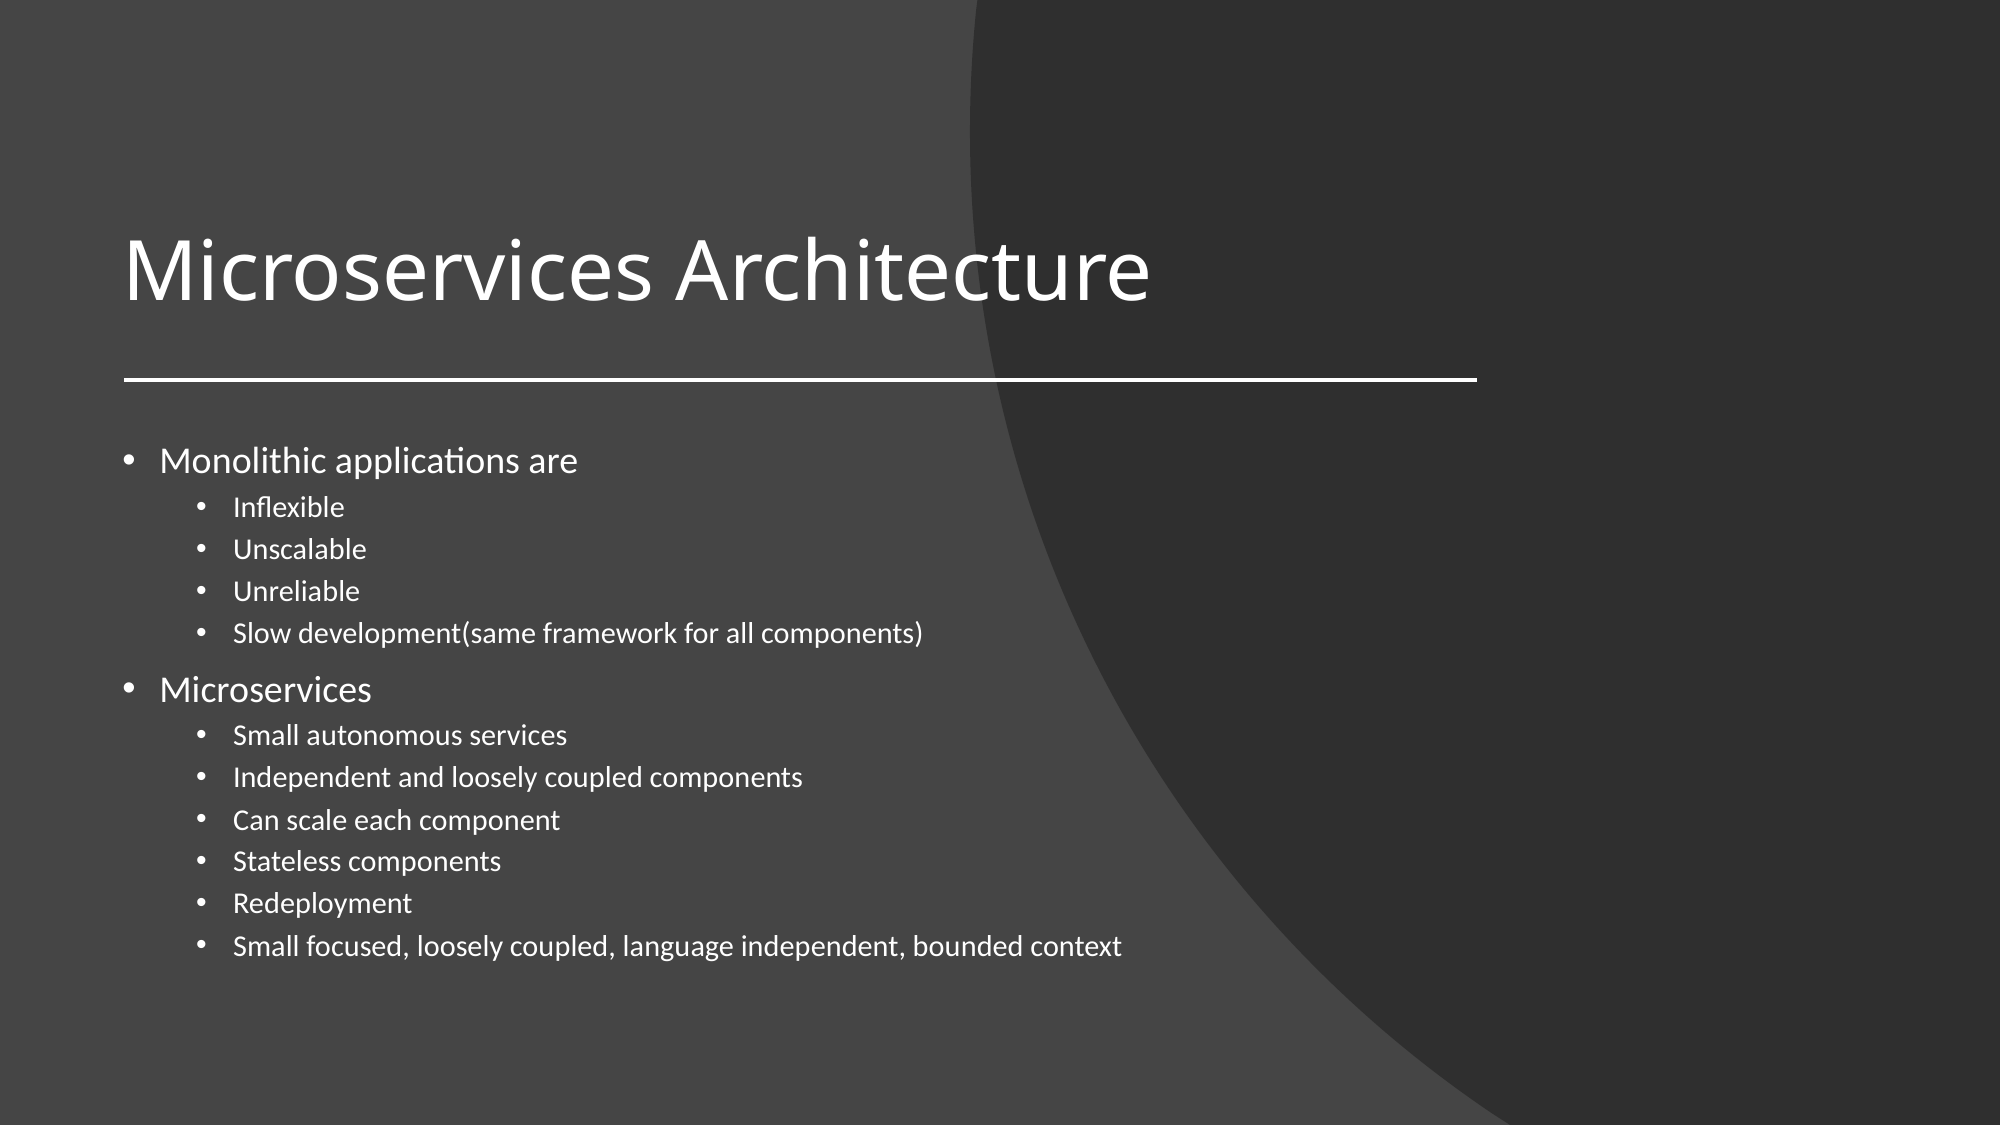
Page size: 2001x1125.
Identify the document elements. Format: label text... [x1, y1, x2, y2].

list Monolithic applications are Inflexible Unscalable Unreliable Slow development(same framework for all components) Microservices Small autonomous services Independent and loosely coupled components Can scale each component Stateless components Redeployment Small focused, loosely coupled, language independent, bounded context [107, 433, 1586, 971]
text_box [971, 0, 2000, 1125]
title Microservices Architecture [107, 59, 1586, 327]
